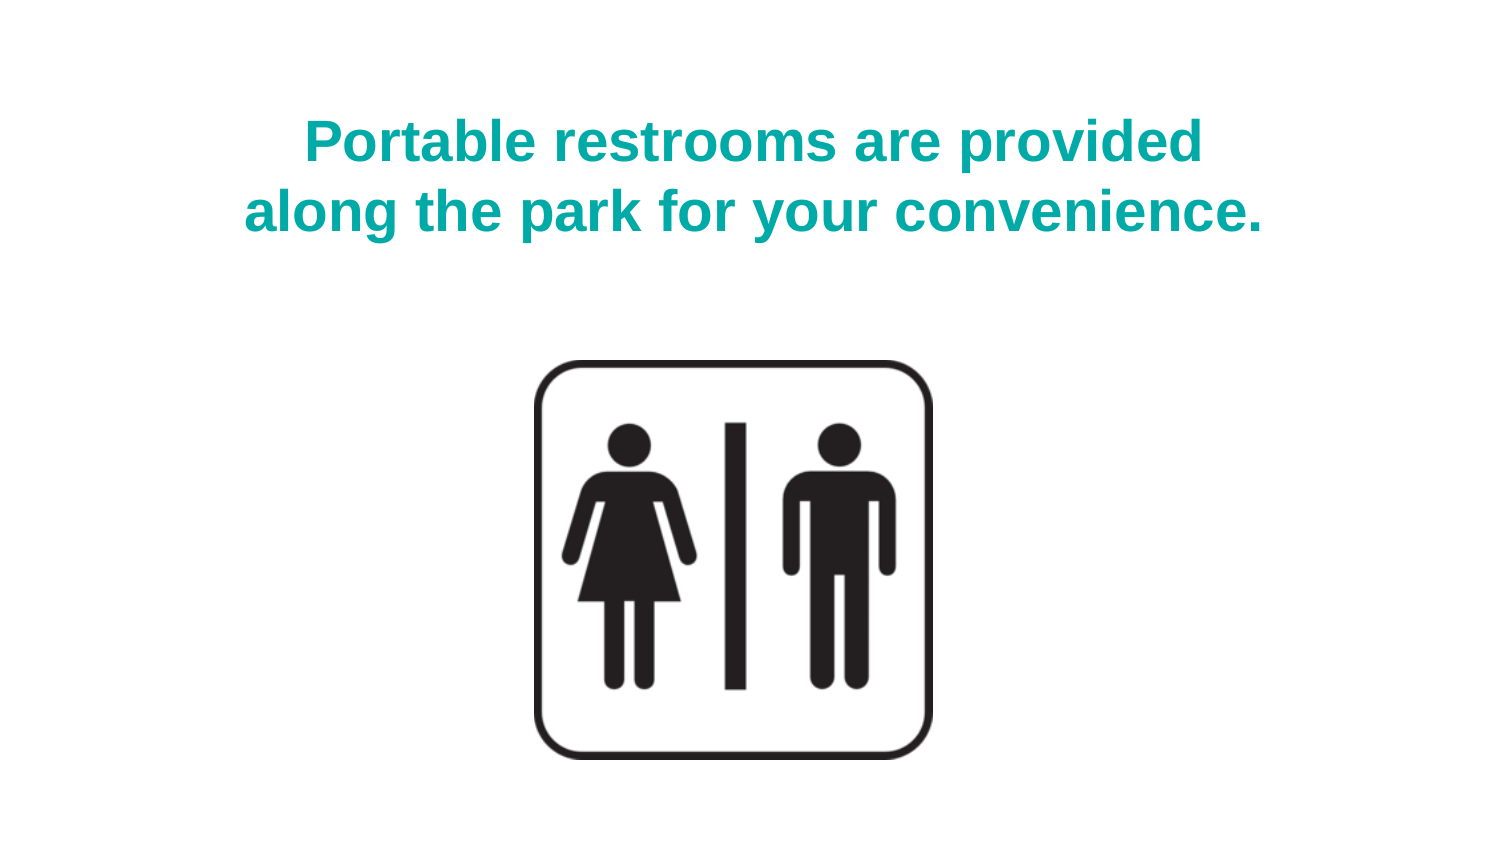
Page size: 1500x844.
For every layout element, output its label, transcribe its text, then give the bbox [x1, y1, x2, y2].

picture [534, 360, 934, 760]
title Portable restrooms are provided along the park for your convenience. [215, 74, 1295, 273]
